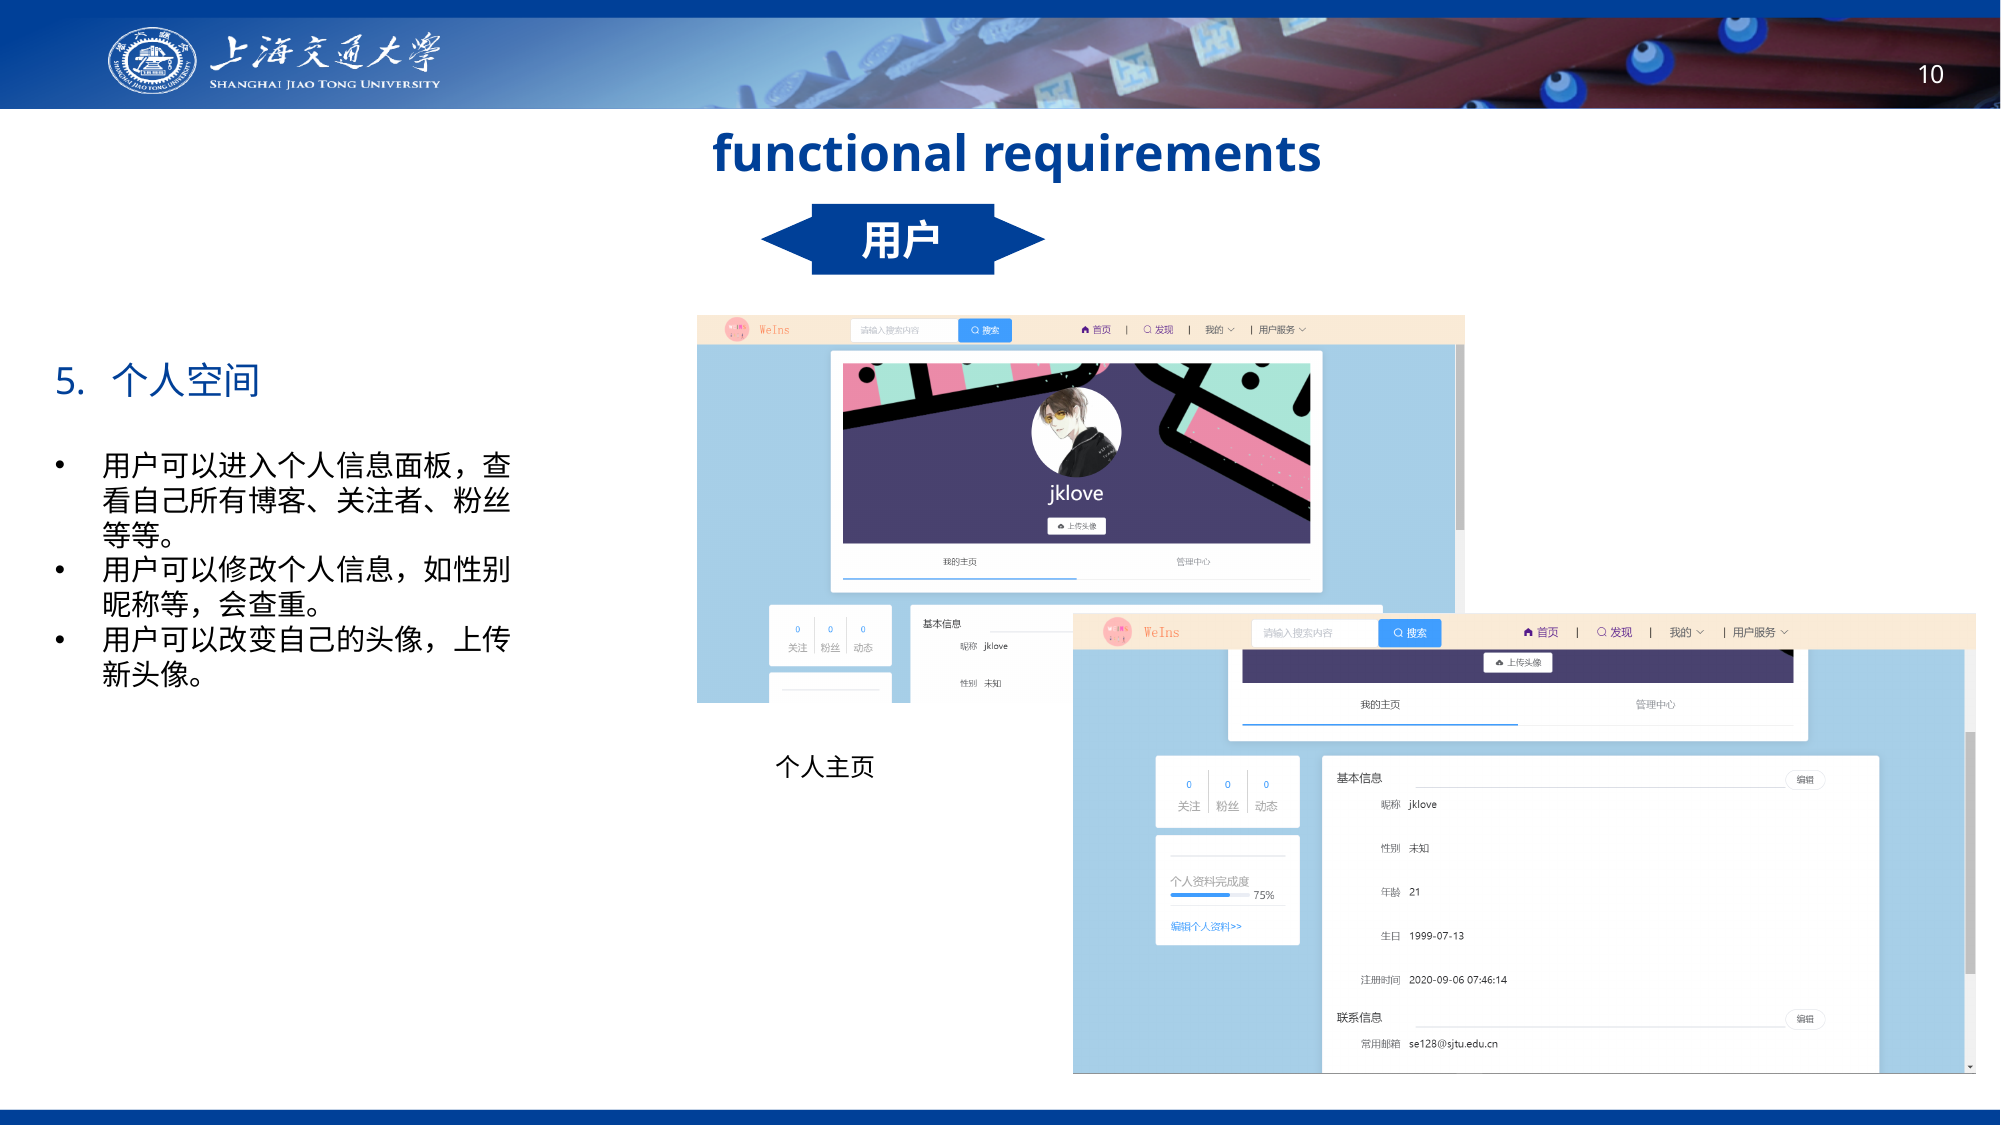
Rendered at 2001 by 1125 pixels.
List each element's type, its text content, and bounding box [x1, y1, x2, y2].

slide_number 10 [1902, 51, 1960, 97]
picture [0, 0, 2001, 109]
text_box 个人主页 [760, 744, 1021, 789]
text_box functional requirements [697, 114, 1698, 189]
text_box 个人空间 用户可以进入个人信息面板，查看自己所有博客、关注者、粉丝等等。 用户可以修改个人信息，如性别昵称等，会查重。 用户可以改变自己的头像，上传新头像。 [40, 349, 531, 699]
picture [697, 315, 1976, 1074]
text_box 用户 [760, 203, 1046, 275]
